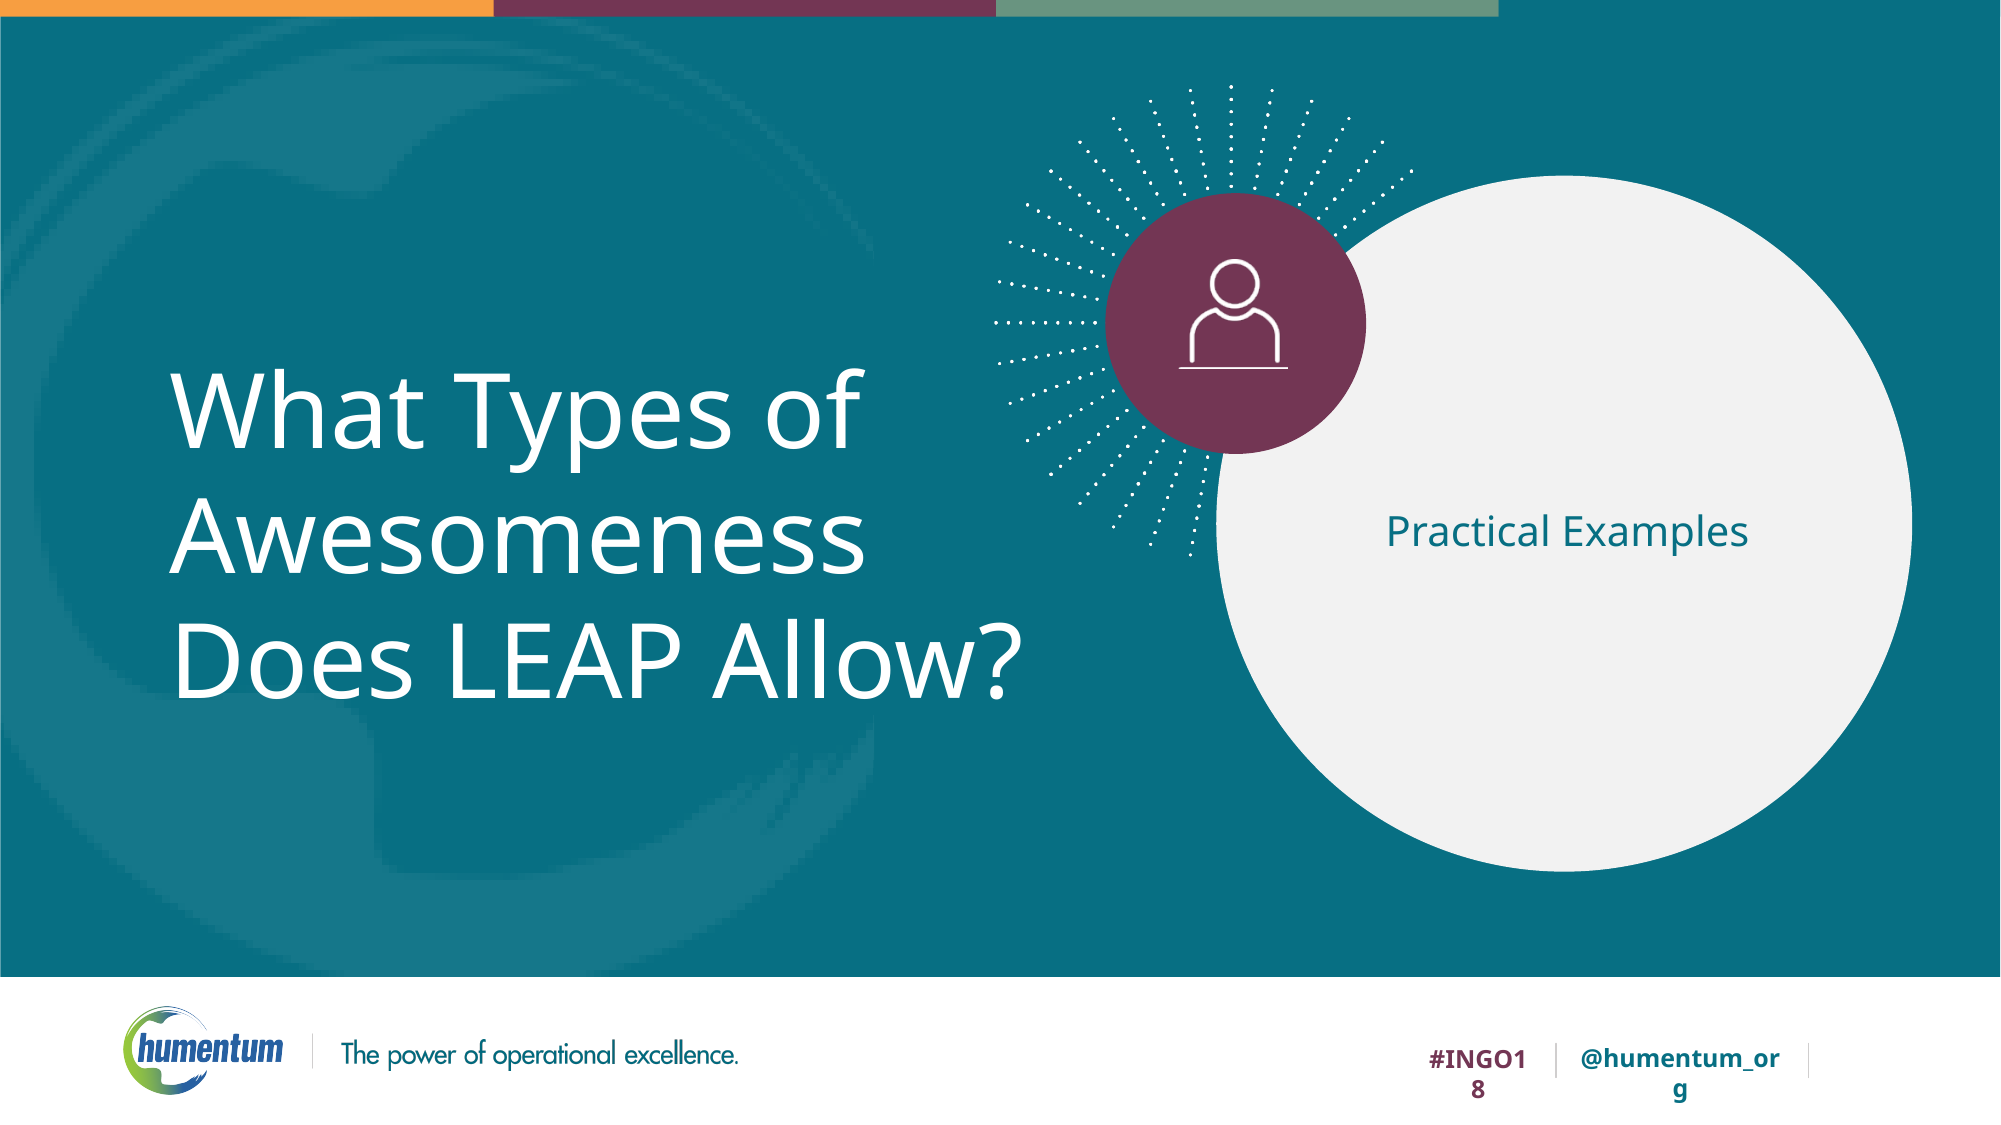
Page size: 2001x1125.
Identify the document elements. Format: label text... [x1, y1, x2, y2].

list Practical Examples [1282, 375, 1853, 686]
title What Types of Awesomeness Does LEAP Allow? [154, 183, 1115, 880]
picture [123, 1006, 283, 1095]
